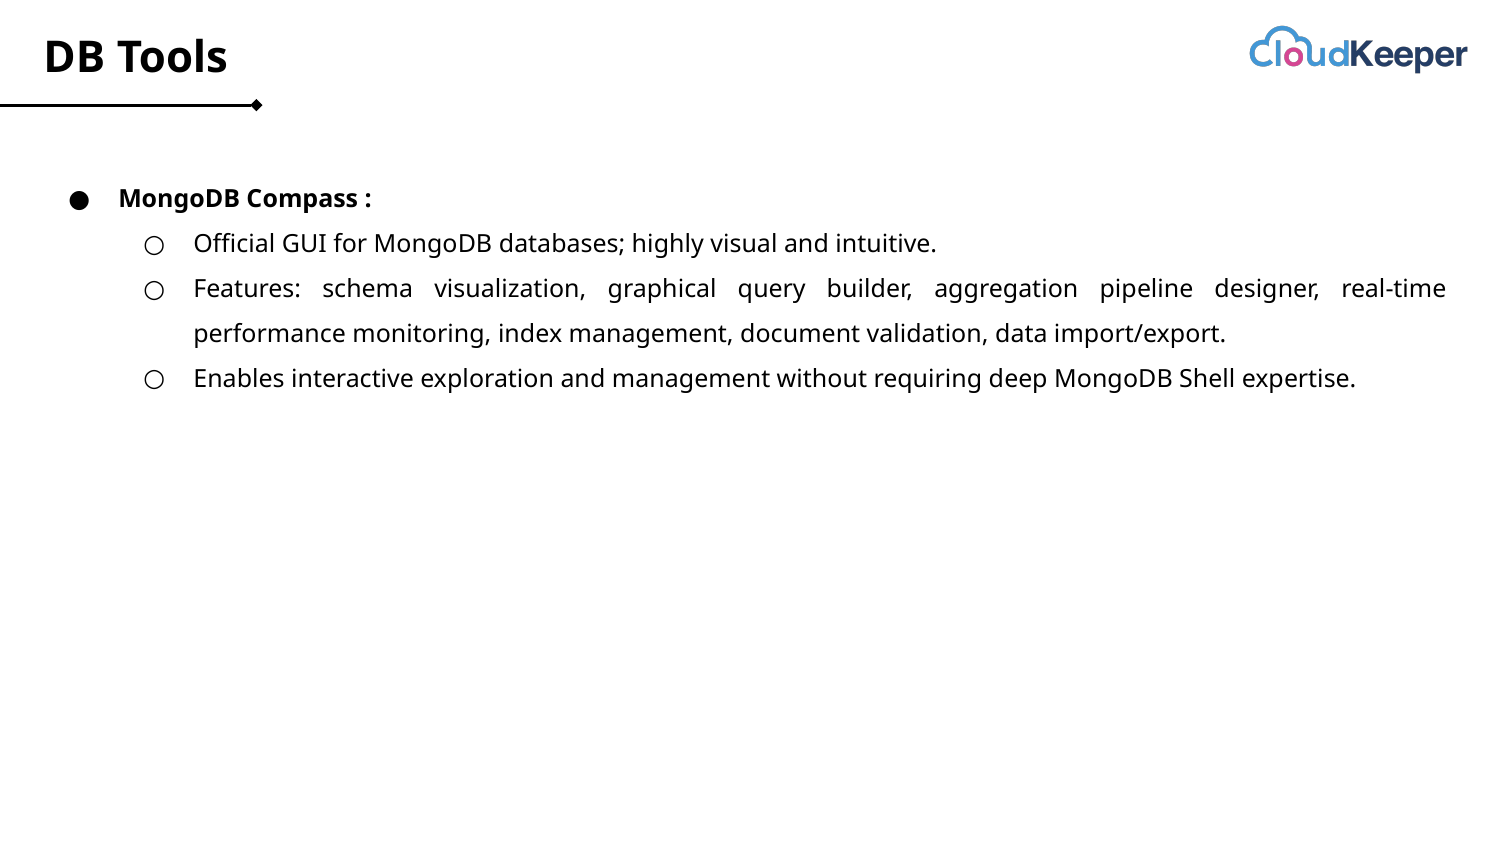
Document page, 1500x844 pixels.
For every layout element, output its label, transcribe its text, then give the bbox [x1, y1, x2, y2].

text_box MongoDB Compass : Official GUI for MongoDB databases; highly visual and intuitive. Features: schema visualization, graphical query builder, aggregation pipeline designer, real-time performance monitoring, index management, document validation, data import/export. Enables interactive exploration and management without requiring deep MongoDB Shell expertise. [43, 137, 1449, 829]
picture [1238, 20, 1479, 78]
title DB Tools [43, 34, 1169, 93]
